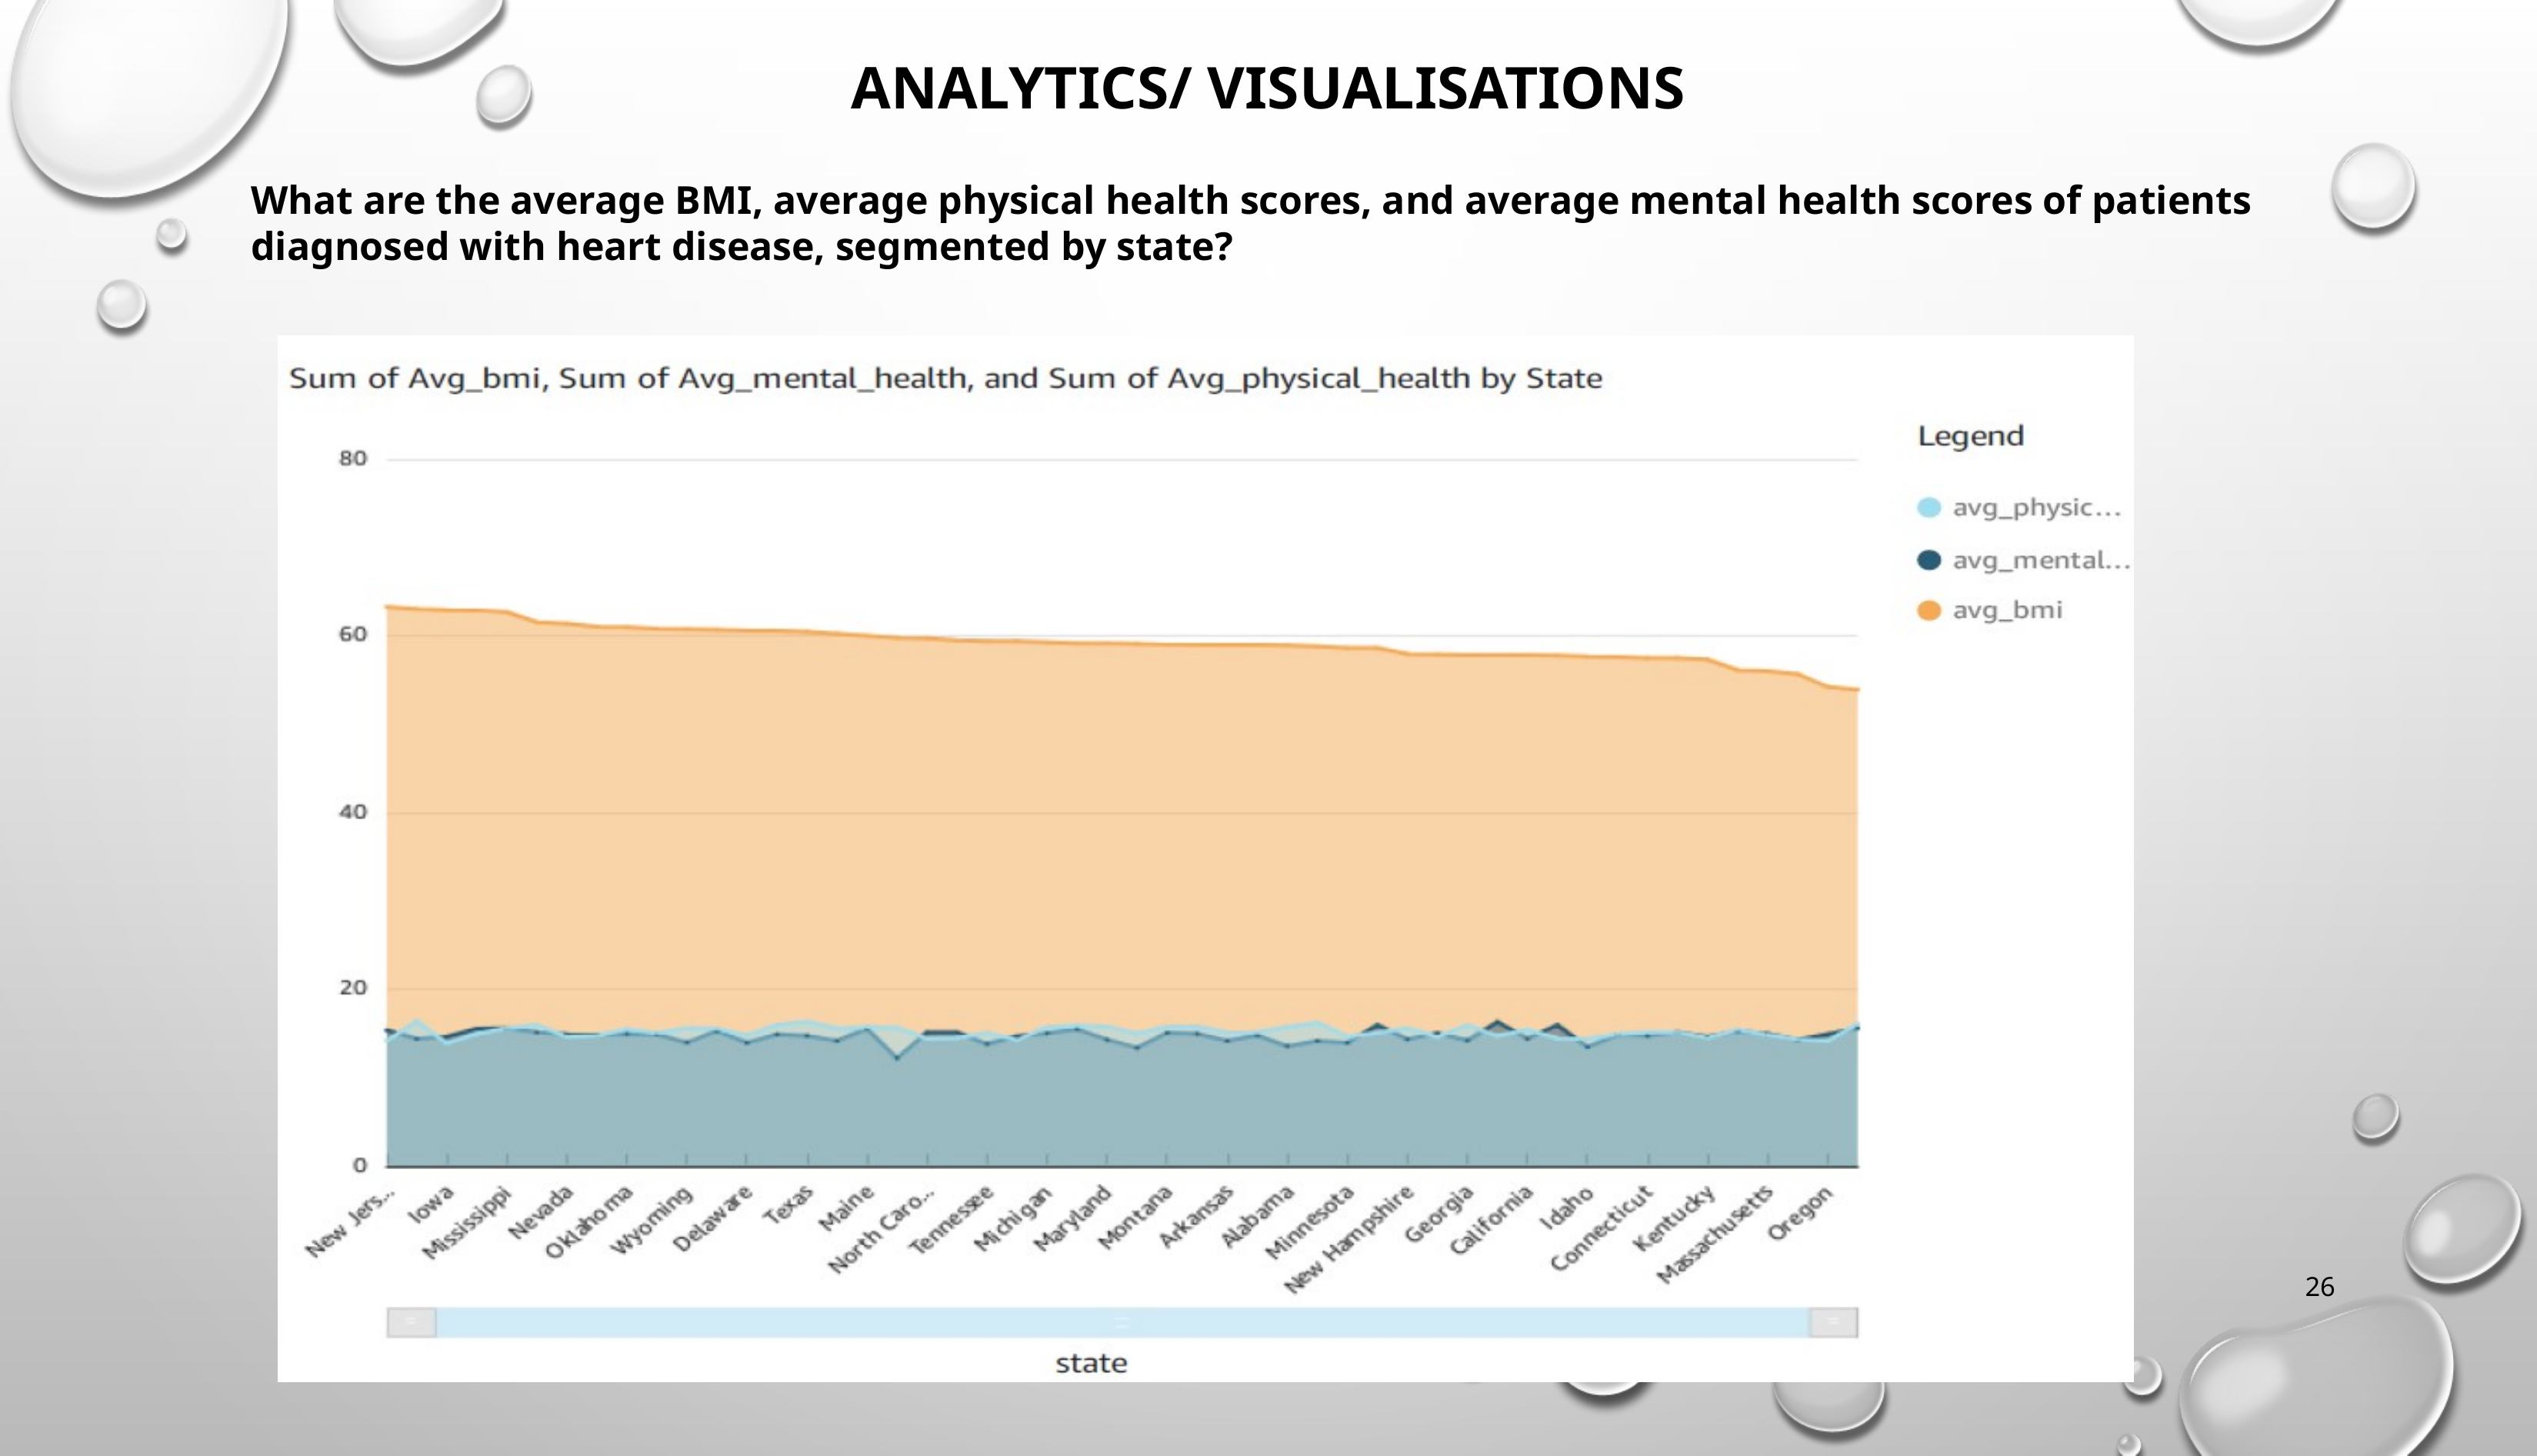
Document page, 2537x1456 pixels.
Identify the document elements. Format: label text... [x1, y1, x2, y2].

picture [0, 0, 2537, 1456]
slide_number 26 [2188, 1248, 2347, 1327]
text_box What are the average BMI, average physical health scores, and average mental health scores of patients diagnosed with heart disease, segmented by state? [239, 170, 2345, 274]
text_box ANALYTICS/ VISUALISATIONS [710, 45, 1826, 126]
